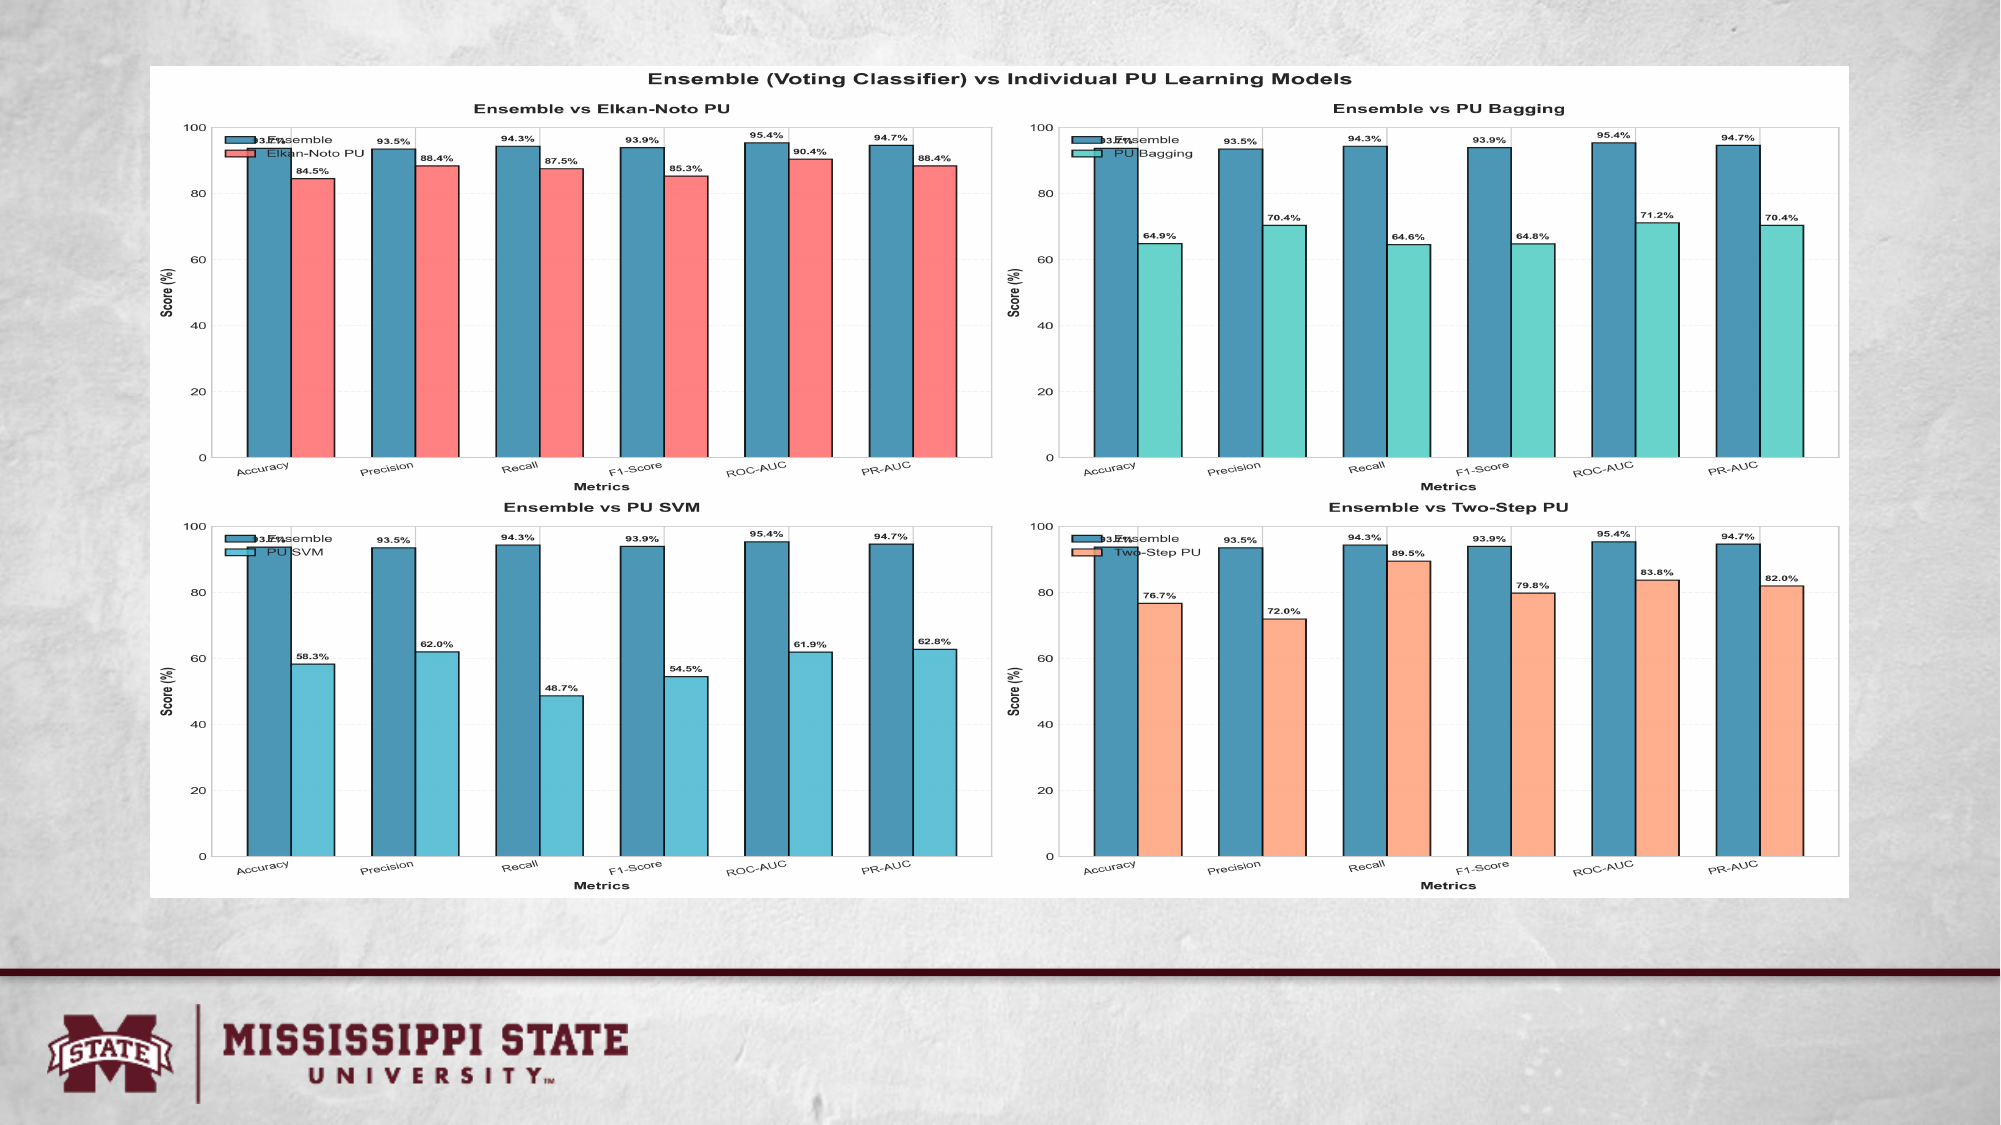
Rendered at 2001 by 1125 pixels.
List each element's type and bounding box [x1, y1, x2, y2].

picture [149, 65, 1849, 898]
picture [47, 1004, 628, 1104]
